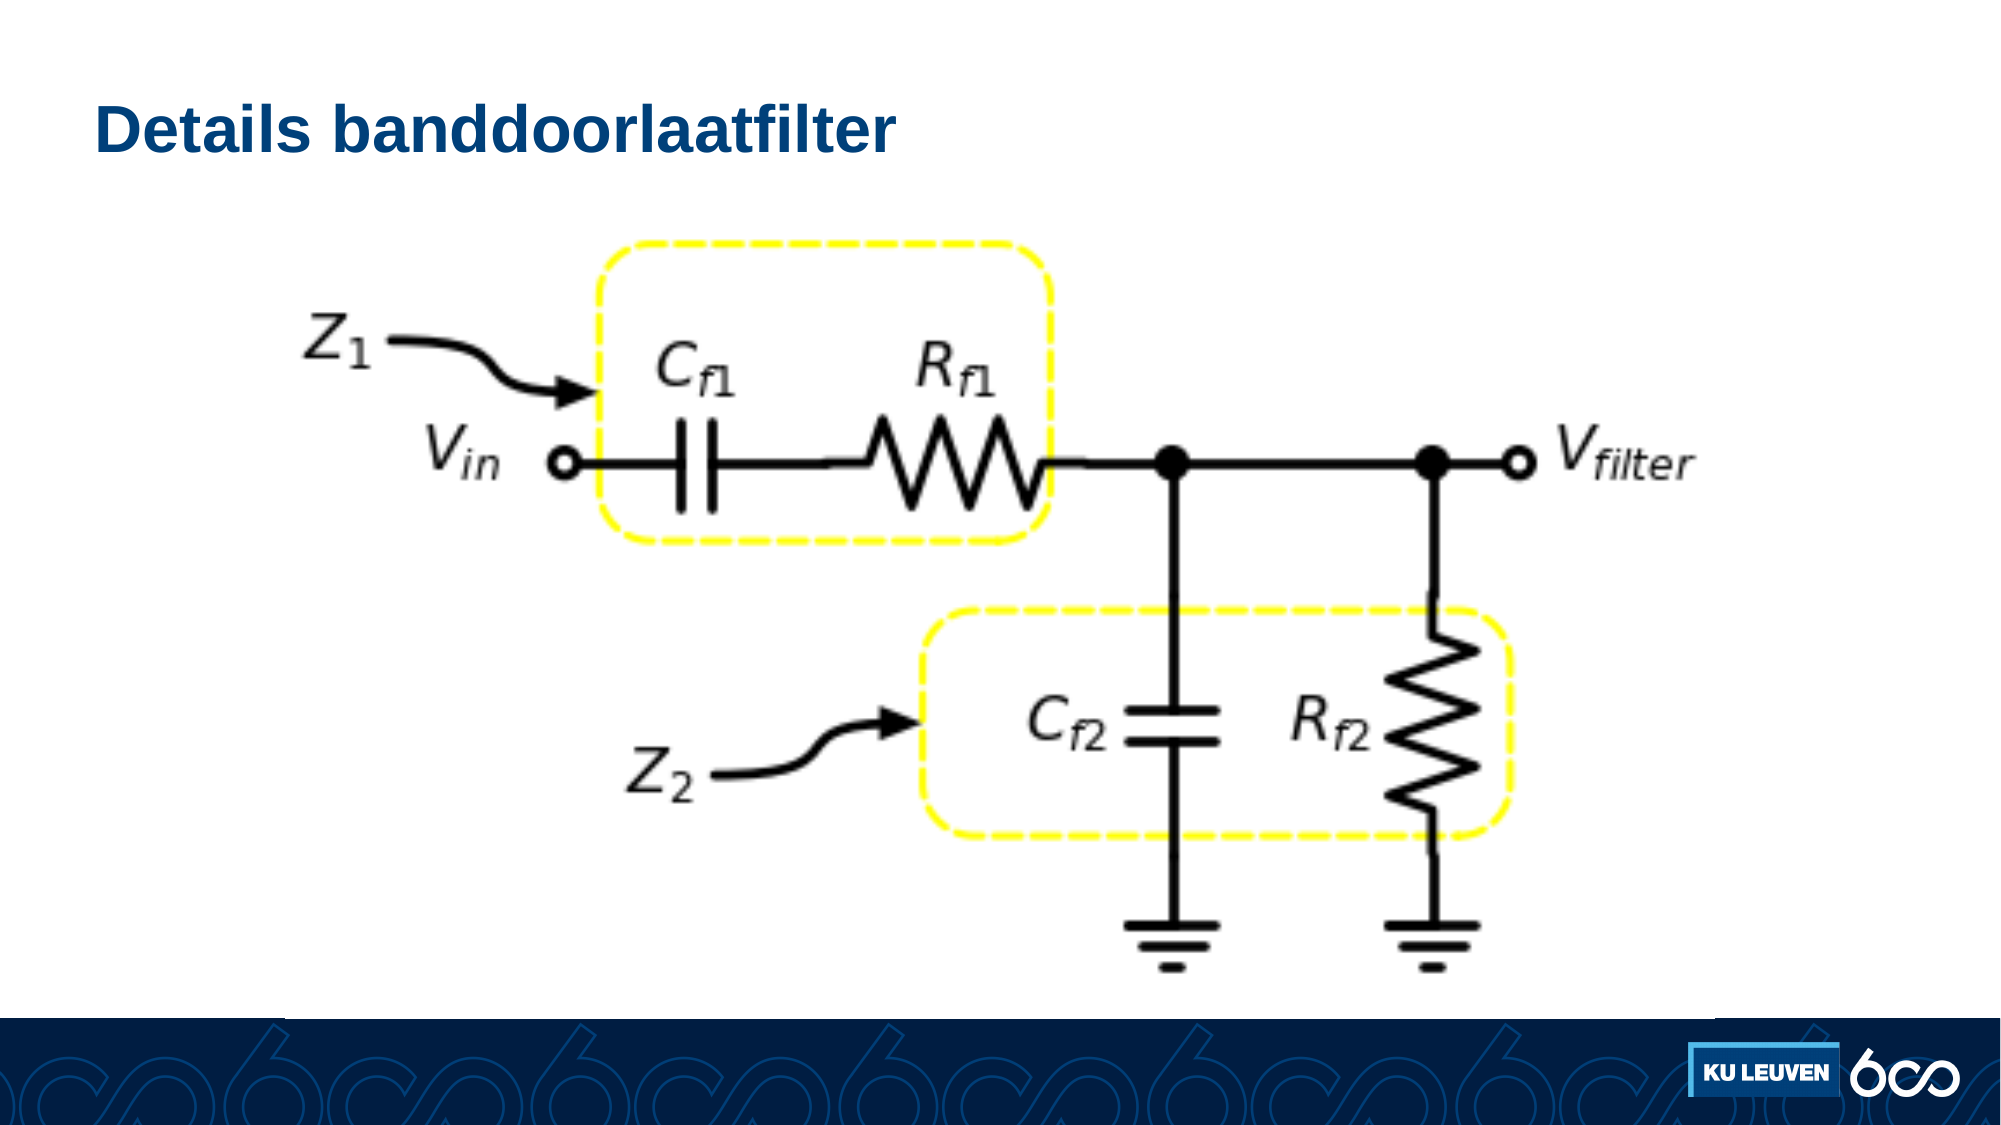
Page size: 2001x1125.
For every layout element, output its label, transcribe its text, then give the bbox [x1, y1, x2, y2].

title Details banddoorlaatfilter [94, 94, 1906, 201]
picture [0, 193, 2001, 1125]
